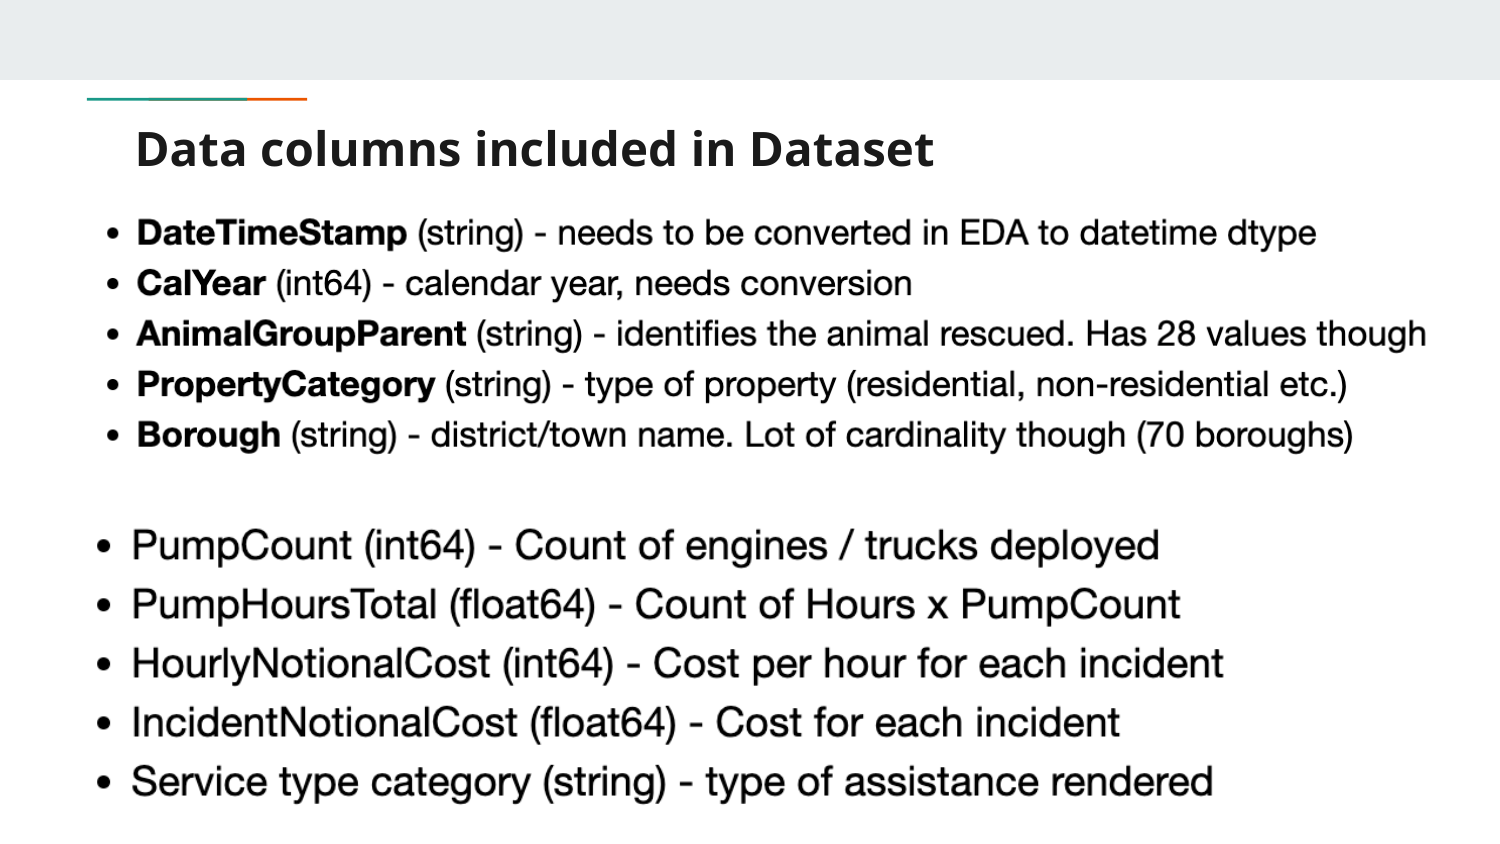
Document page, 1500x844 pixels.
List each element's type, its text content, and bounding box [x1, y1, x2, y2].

picture [74, 178, 1470, 478]
title Data columns included in Dataset [119, 103, 1381, 177]
picture [62, 511, 1259, 811]
